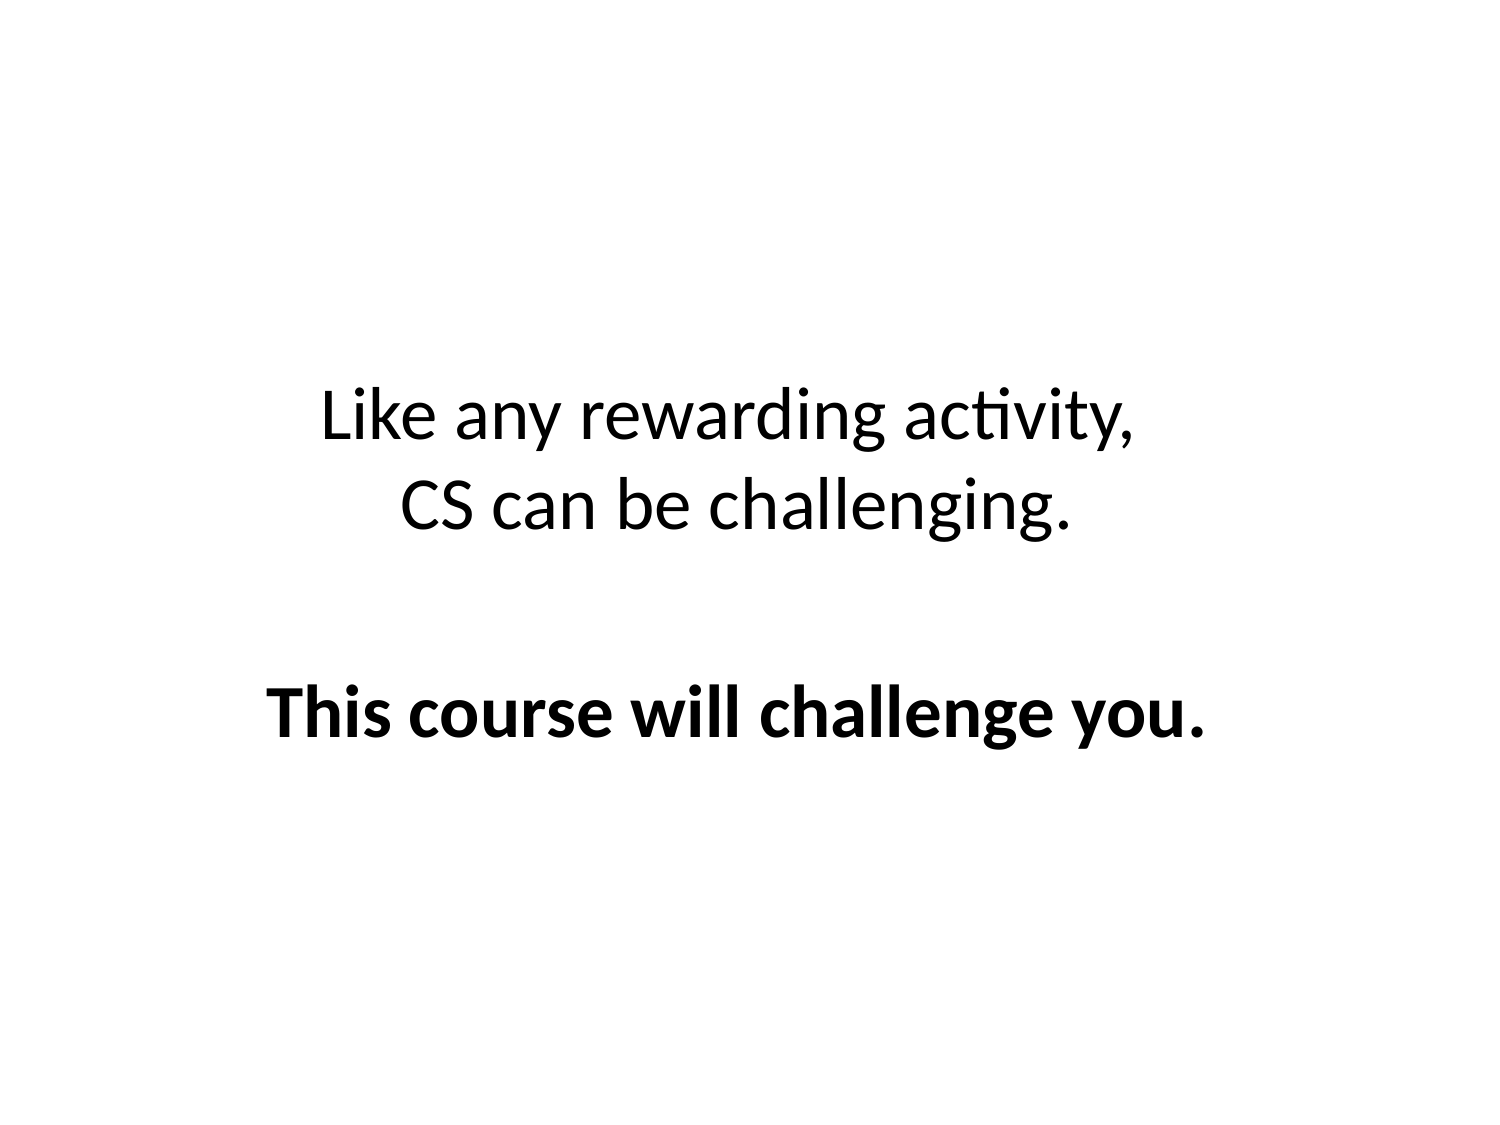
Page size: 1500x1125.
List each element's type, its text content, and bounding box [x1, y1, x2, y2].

title Like any rewarding activity, CS can be challenging. [208, 317, 1266, 591]
text_box This course will challenge you. [208, 591, 1266, 824]
